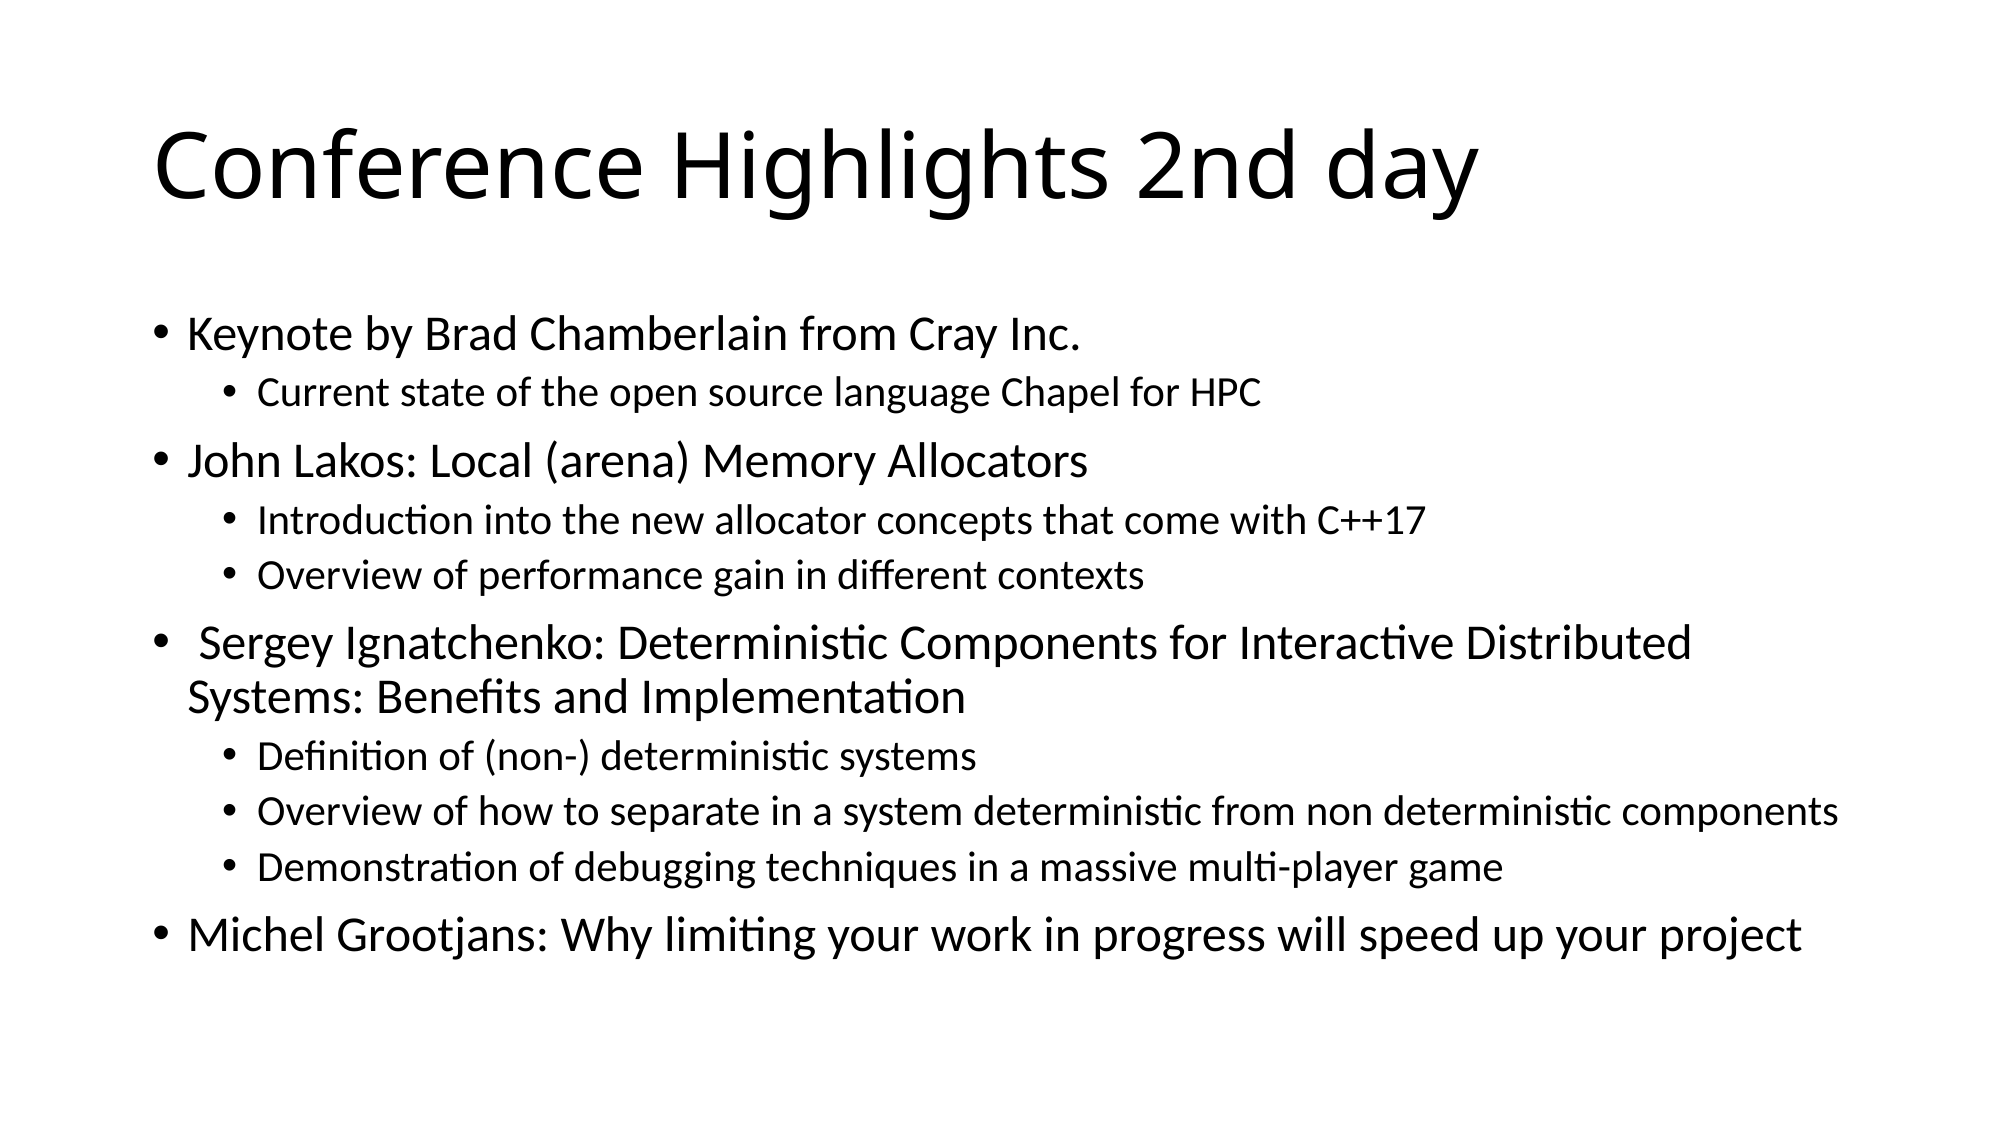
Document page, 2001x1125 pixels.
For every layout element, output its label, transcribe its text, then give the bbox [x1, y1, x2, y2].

list Keynote by Brad Chamberlain from Cray Inc. Current state of the open source language Chapel for HPC John Lakos: Local (arena) Memory Allocators Introduction into the new allocator concepts that come with C++17 Overview of performance gain in different contexts Sergey Ignatchenko: Deterministic Components for Interactive Distributed Systems: Benefits and Implementation Definition of (non-) deterministic systems Overview of how to separate in a system deterministic from non deterministic components Demonstration of debugging techniques in a massive multi-player game Michel Grootjans: Why limiting your work in progress will speed up your project [137, 299, 1863, 1014]
title Conference Highlights 2nd day [137, 59, 1863, 278]
